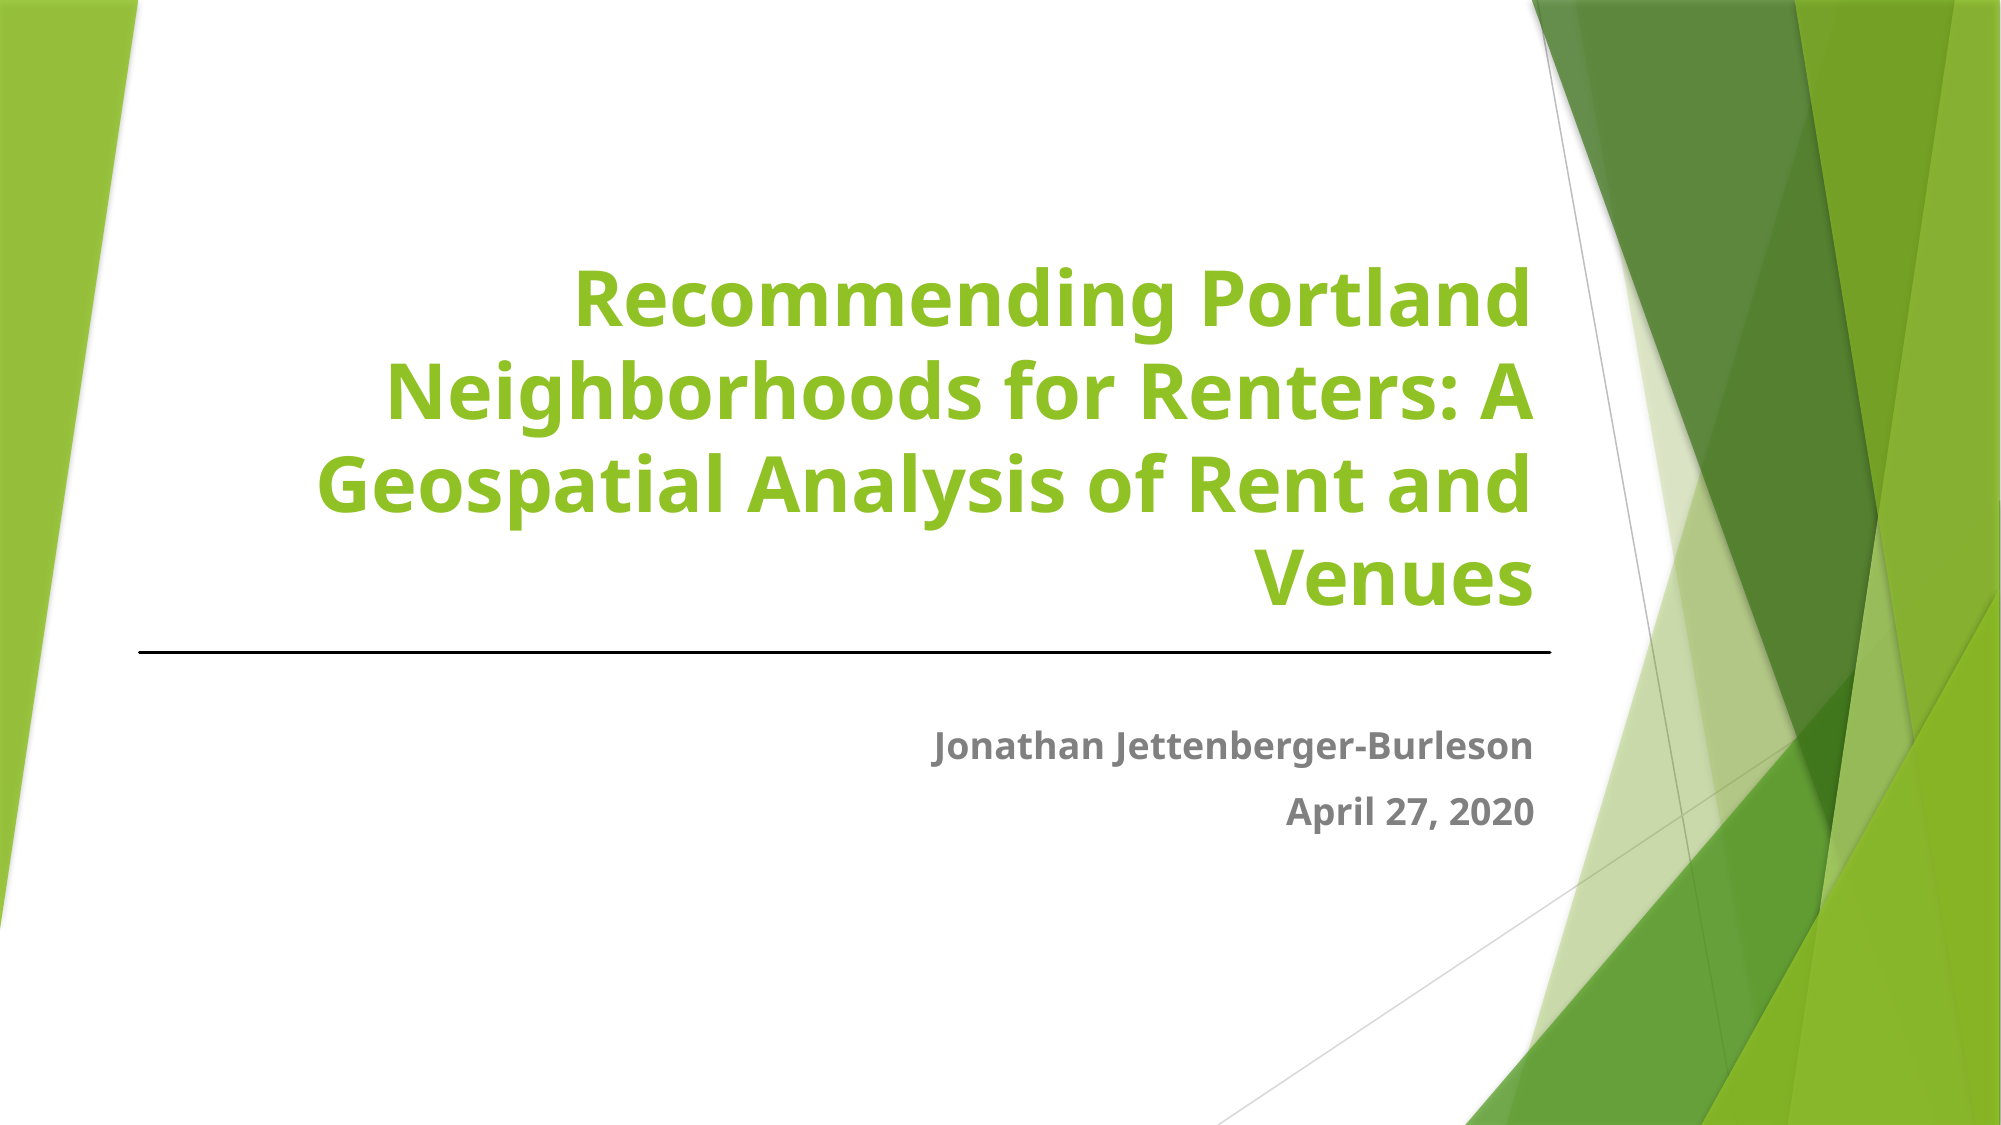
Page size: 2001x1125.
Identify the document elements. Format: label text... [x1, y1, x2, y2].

subtitle Jonathan Jettenberger-Burleson April 27, 2020 [50, 714, 1550, 987]
title Recommending Portland Neighborhoods for Renters: A Geospatial Analysis of Rent and Venues [50, 236, 1550, 629]
